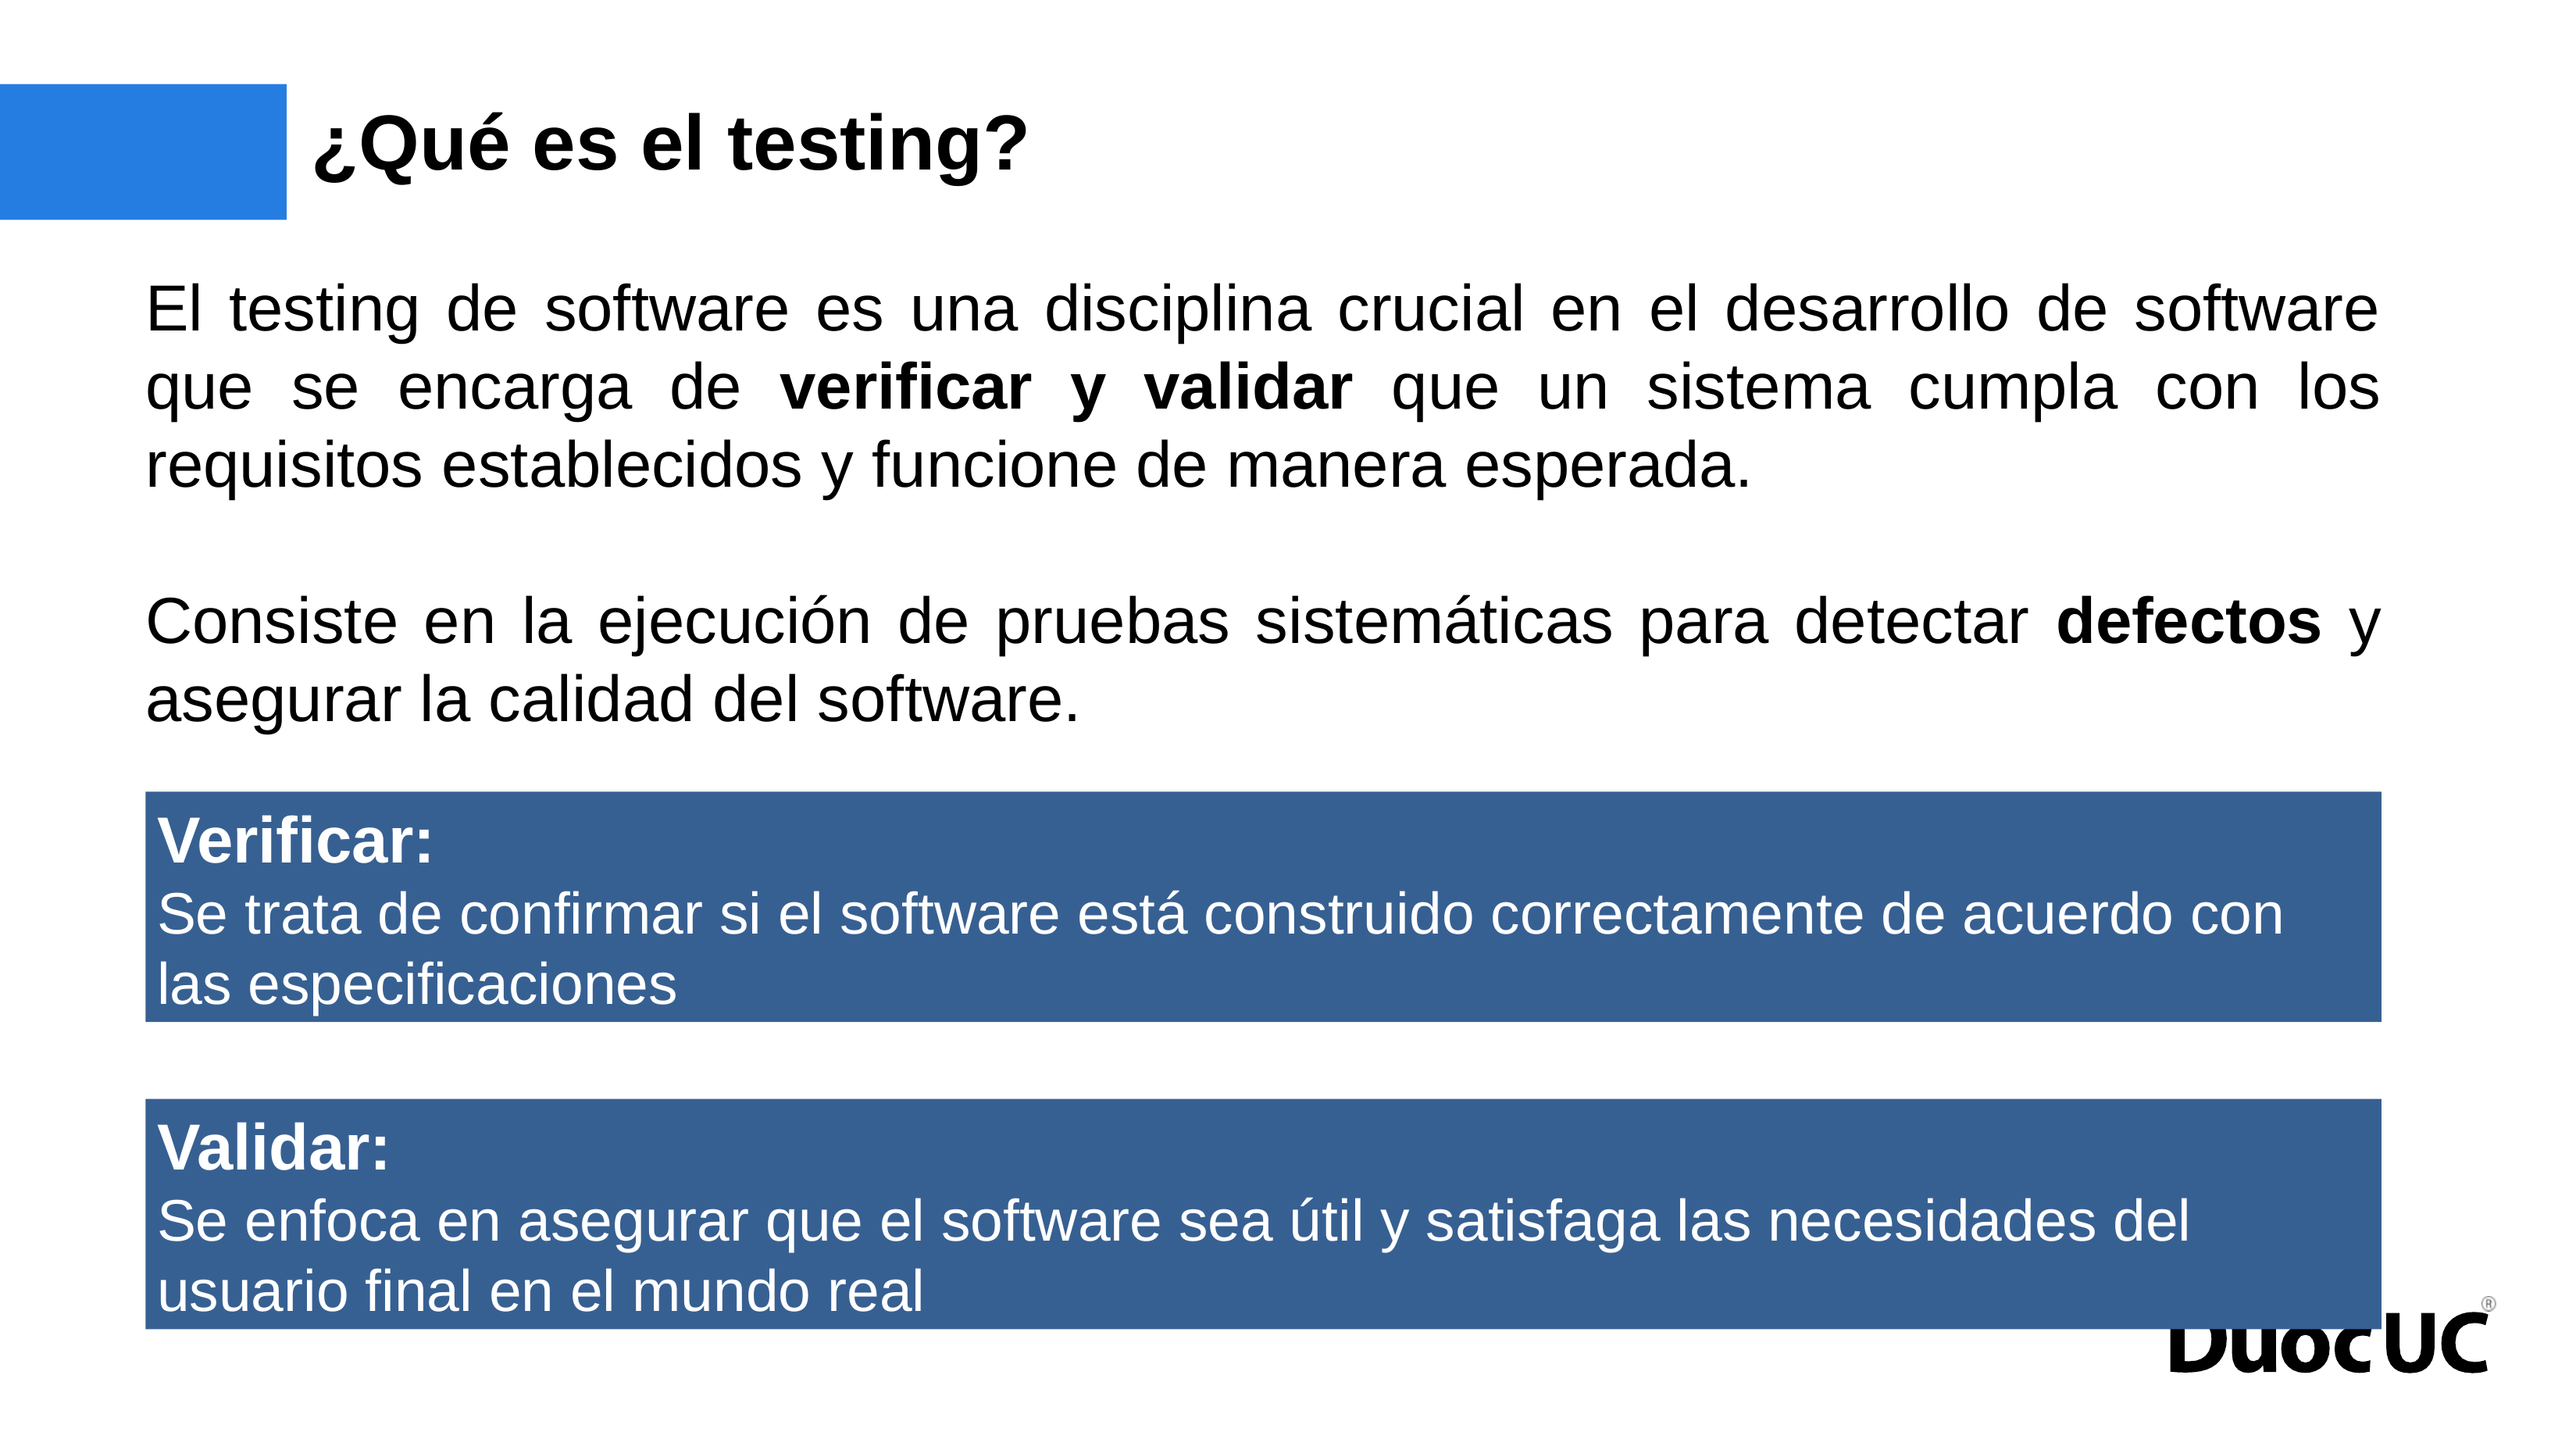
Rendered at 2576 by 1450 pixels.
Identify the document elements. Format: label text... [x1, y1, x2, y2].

title ¿Qué es el testing? [311, 91, 2489, 187]
text_box Validar: Se enfoca en asegurar que el software sea útil y satisfaga las necesidades del usuario final en el mundo real [145, 1098, 2382, 1330]
text_box El testing de software es una disciplina crucial en el desarrollo de software que se encarga de verificar y validar que un sistema cumpla con los requisitos establecidos y funcione de manera esperada. Consiste en la ejecución de pruebas sistemáticas para detectar defectos y asegurar la calidad del software. [145, 266, 2382, 734]
text_box Verificar: Se trata de confirmar si el software está construido correctamente de acuerdo con las especificaciones [145, 791, 2382, 1023]
picture [2481, 1296, 2496, 1312]
